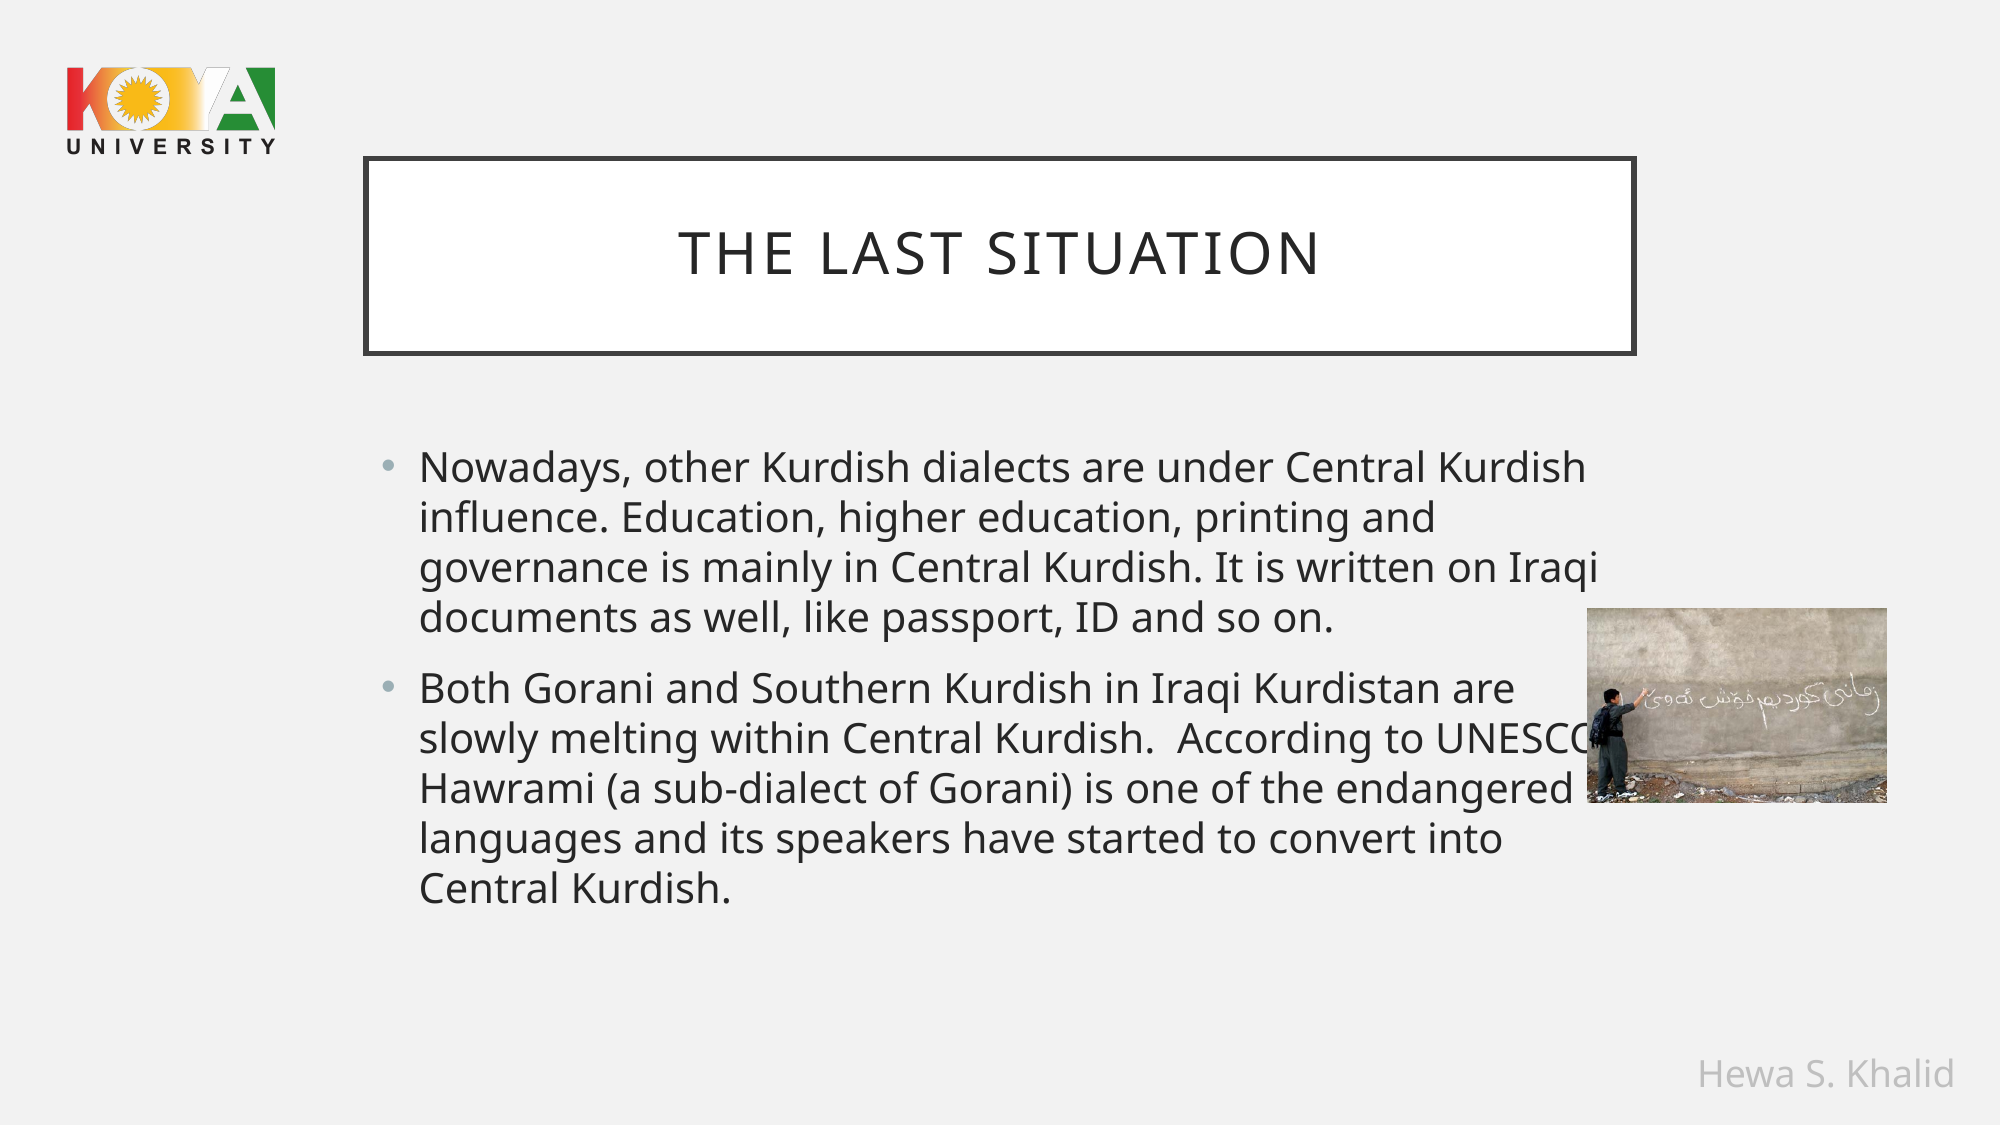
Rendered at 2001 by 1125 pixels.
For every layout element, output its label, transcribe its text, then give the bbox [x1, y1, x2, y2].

list Nowadays, other Kurdish dialects are under Central Kurdish influence. Education, higher education, printing and governance is mainly in Central Kurdish. It is written on Iraqi documents as well, like passport, ID and so on. Both Gorani and Southern Kurdish in Iraqi Kurdistan are slowly melting within Central Kurdish. According to UNESCO, Hawrami (a sub-dialect of Gorani) is one of the endangered languages and its speakers have started to convert into Central Kurdish. [366, 432, 1634, 942]
picture [56, 57, 282, 164]
picture [1587, 608, 1888, 803]
text_box Hewa S. Khalid [1682, 1042, 2000, 1125]
title The last situation [363, 156, 1637, 356]
